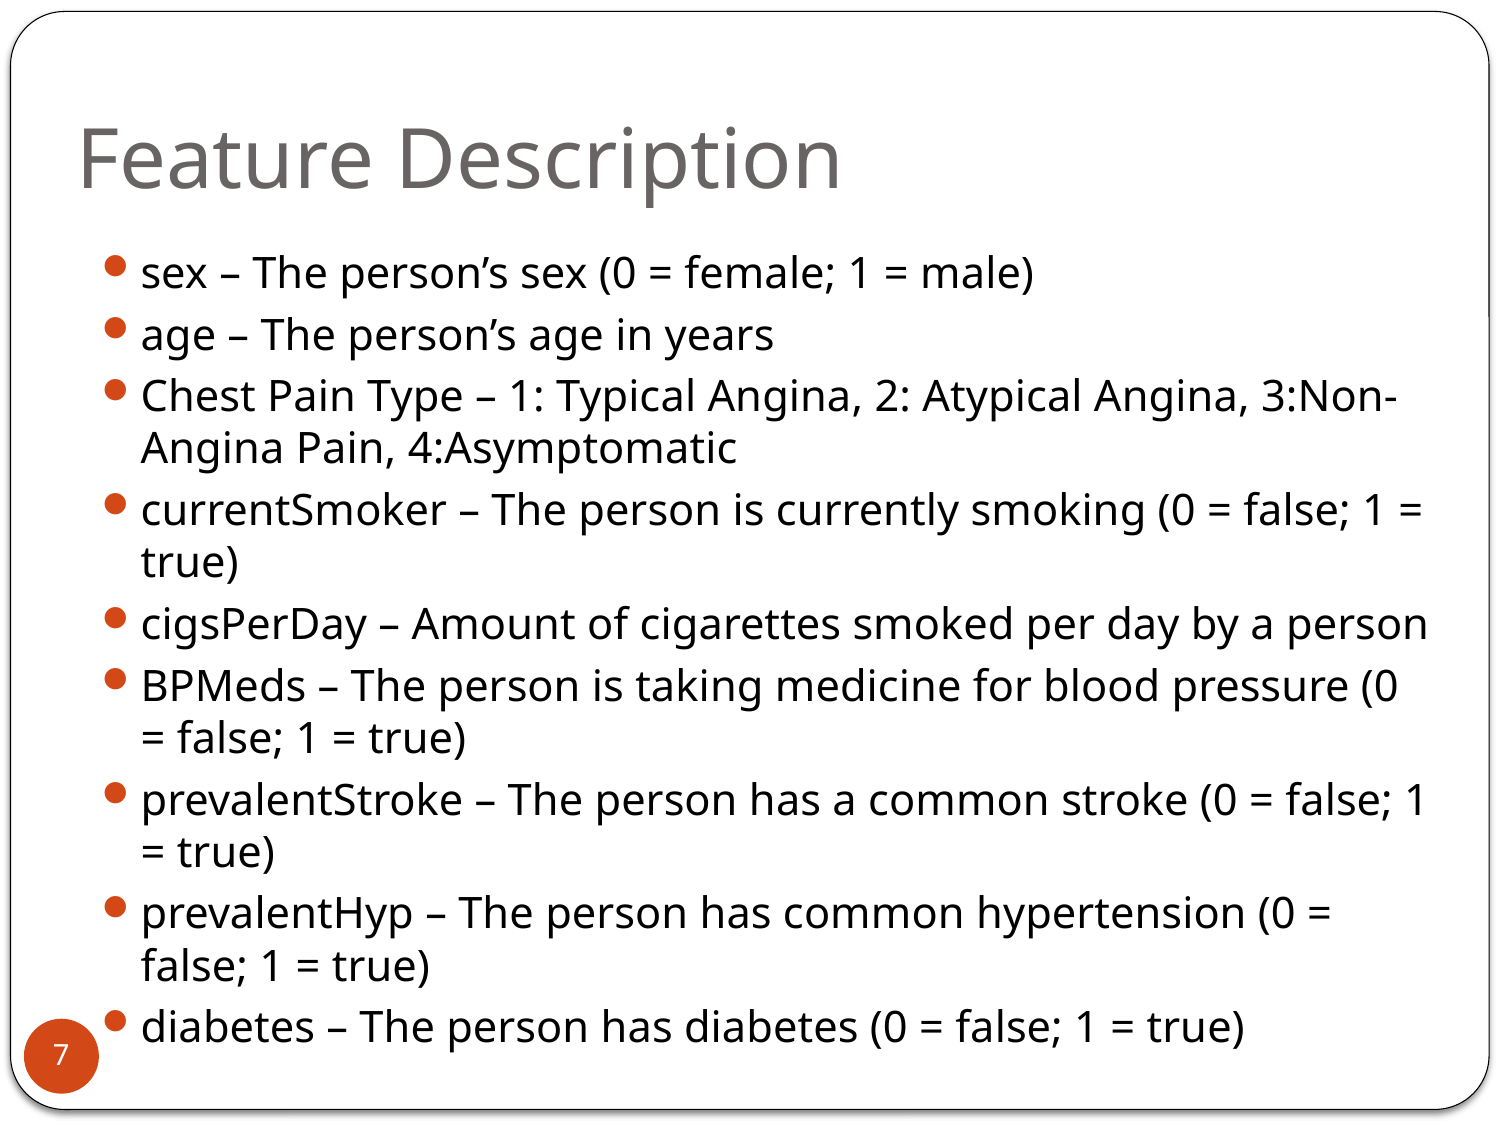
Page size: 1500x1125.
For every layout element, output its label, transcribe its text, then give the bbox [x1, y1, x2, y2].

slide_number 7 [23, 1018, 91, 1094]
text_box sex – The person’s sex (0 = female; 1 = male) age – The person’s age in years Chest Pain Type – 1: Typical Angina, 2: Atypical Angina, 3:Non-Angina Pain, 4:Asymptomatic currentSmoker – The person is currently smoking (0 = false; 1 = true) cigsPerDay – Amount of cigarettes smoked per day by a person BPMeds – The person is taking medicine for blood pressure (0 = false; 1 = true) prevalentStroke – The person has a common stroke (0 = false; 1 = true) prevalentHyp – The person has common hypertension (0 = false; 1 = true) diabetes – The person has diabetes (0 = false; 1 = true) [86, 237, 1447, 1080]
list [98, 219, 1459, 1094]
title Feature Description [61, 32, 1337, 220]
